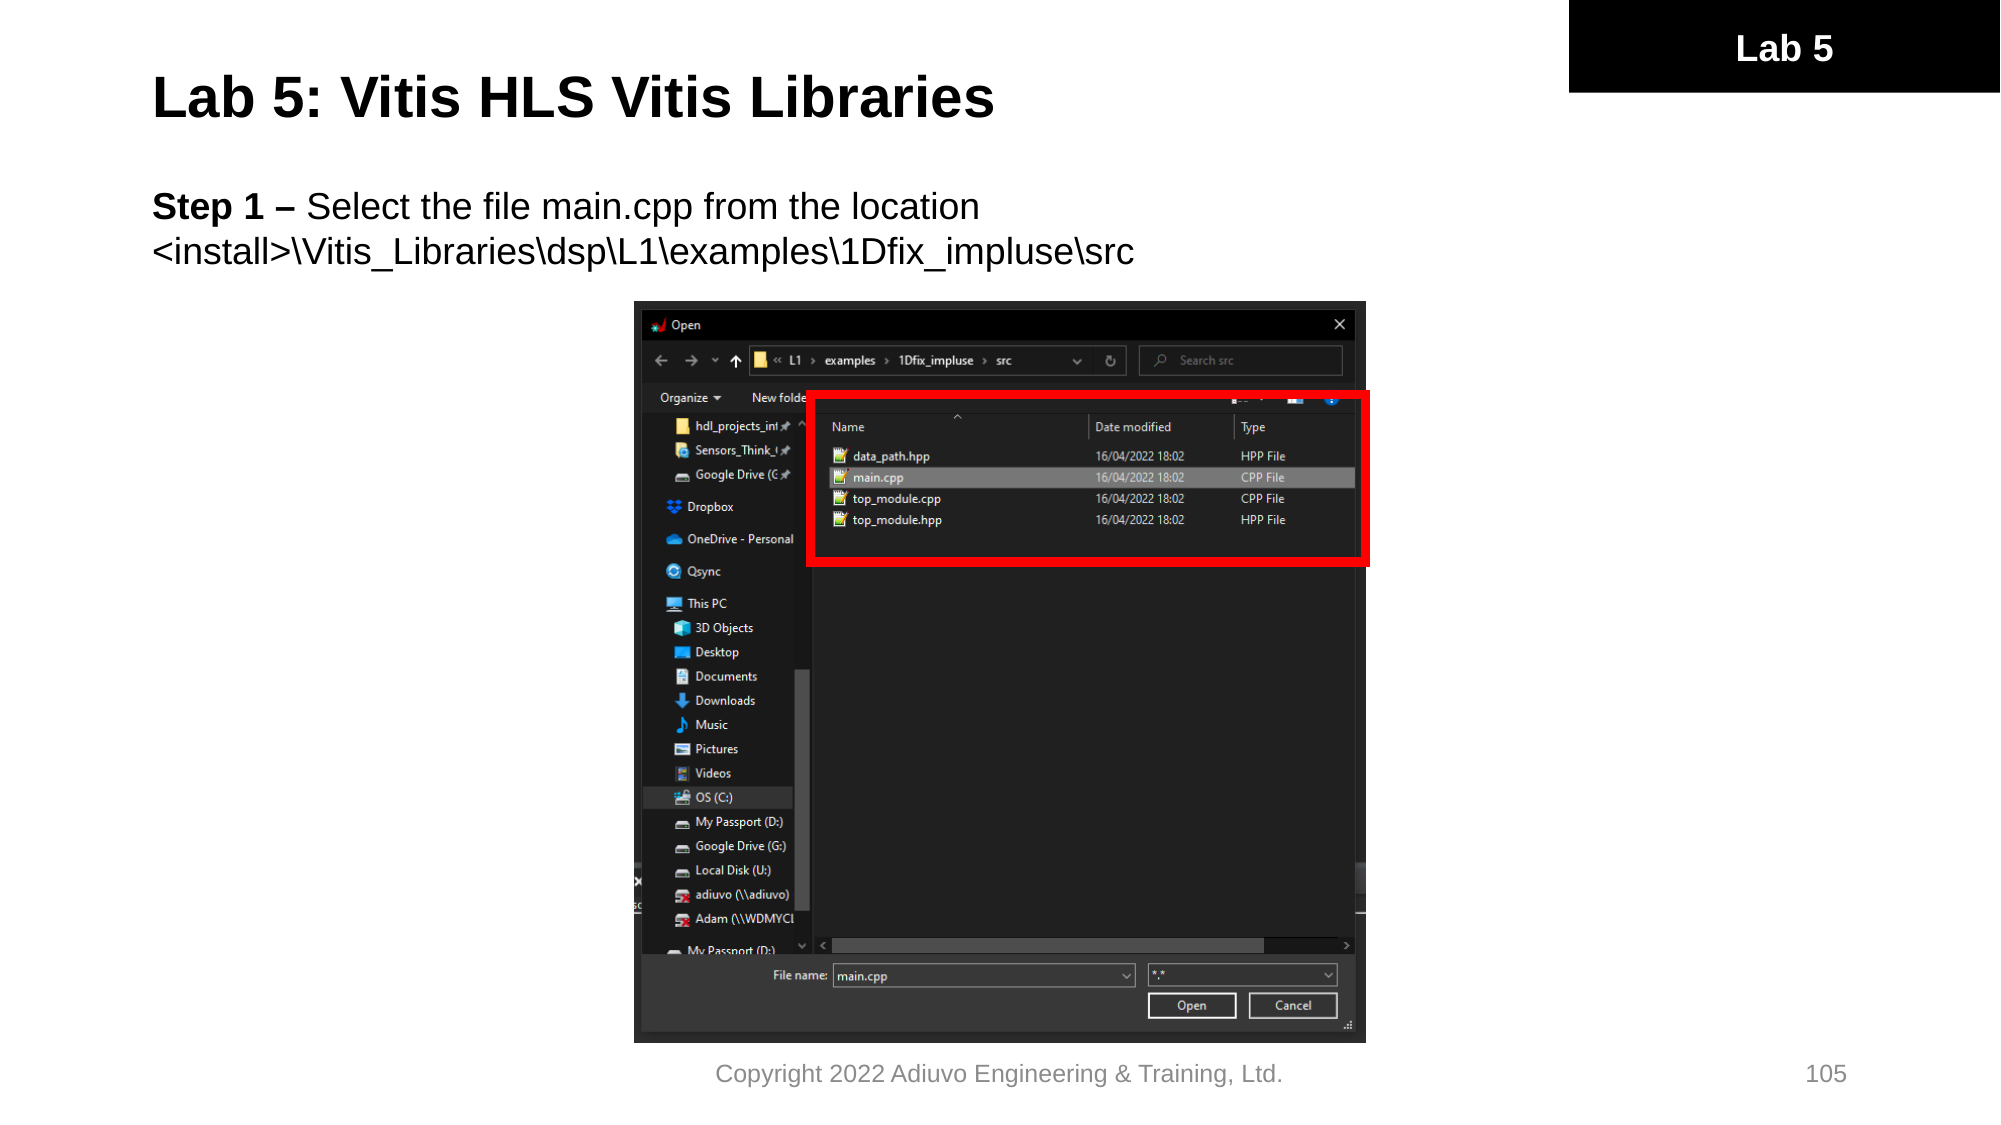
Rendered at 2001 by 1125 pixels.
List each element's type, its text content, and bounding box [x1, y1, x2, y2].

text_box Lab 5 [1568, 0, 2000, 94]
text_box Step 1 – Select the file main.cpp from the location <install>\Vitis_Libraries\dsp\L1\examples\1Dfix_impluse\src [137, 175, 1863, 370]
slide_number 105 [1412, 1042, 1863, 1103]
footer Copyright 2022 Adiuvo Engineering & Training, Ltd. [662, 1043, 1338, 1103]
picture [634, 301, 1366, 1043]
title Lab 5: Vitis HLS Vitis Libraries [137, 59, 1863, 153]
